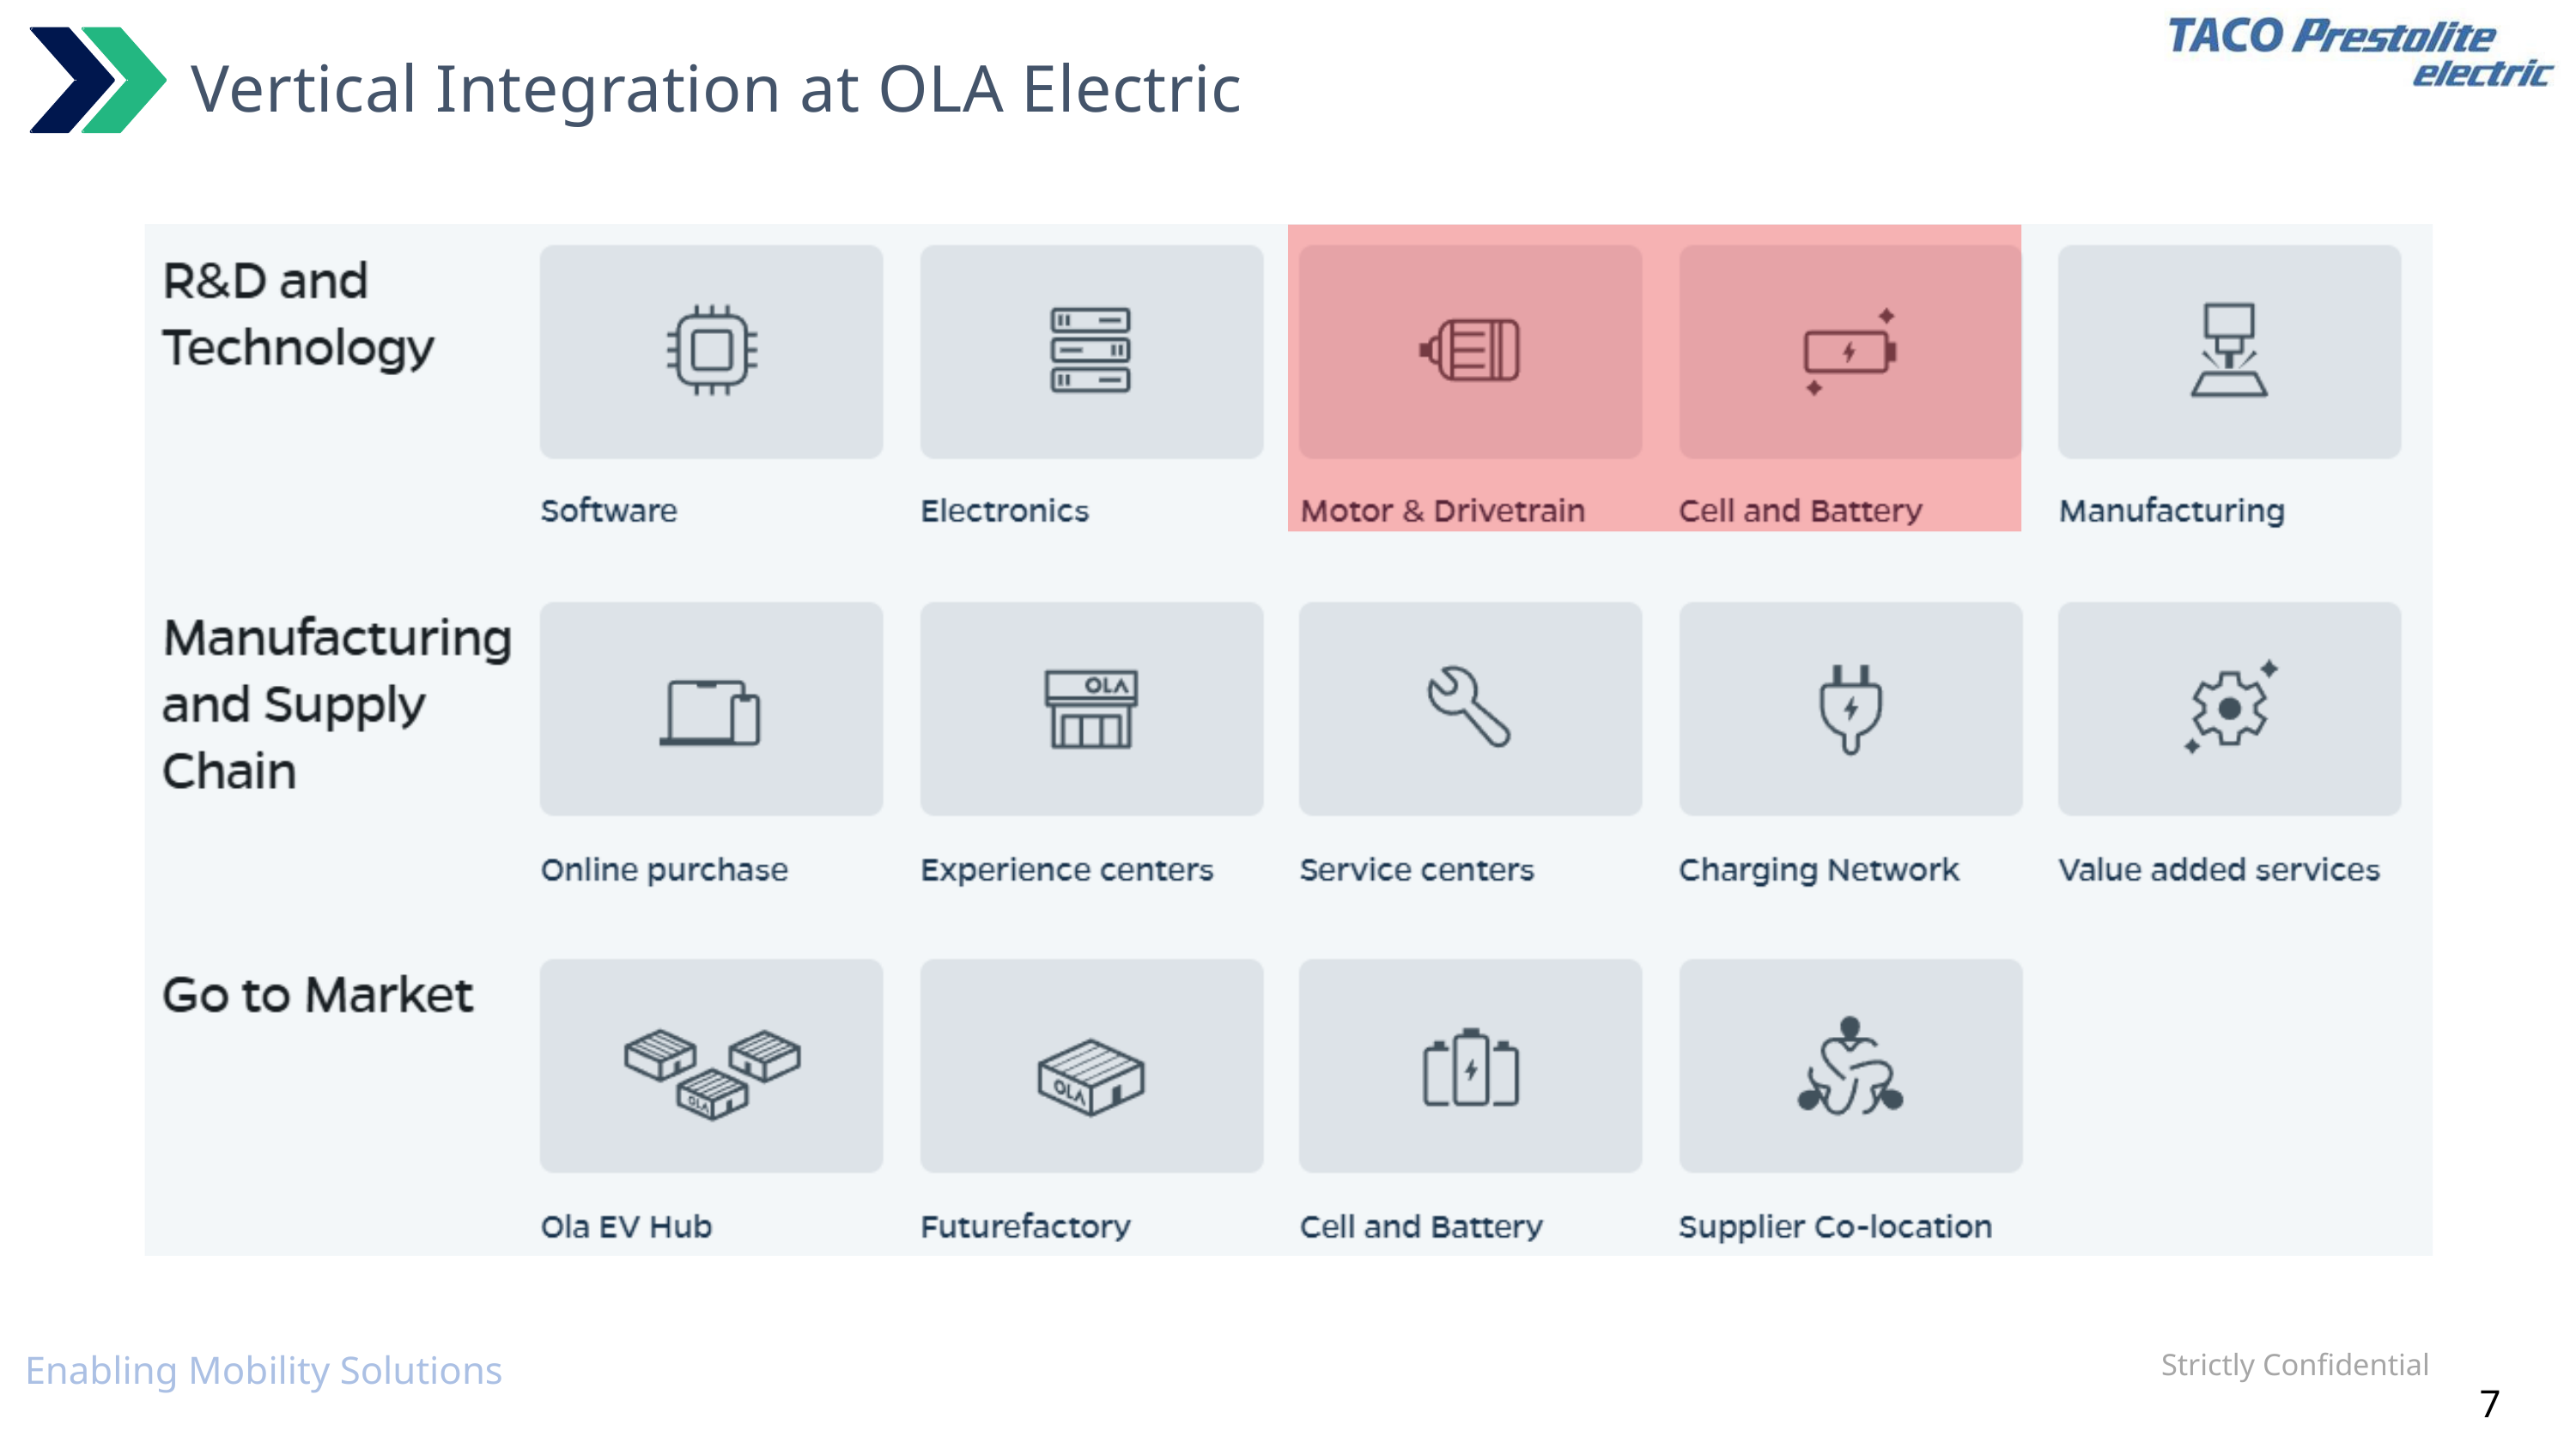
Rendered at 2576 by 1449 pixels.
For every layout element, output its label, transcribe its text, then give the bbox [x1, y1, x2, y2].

text_box Enabling Mobility Solutions [0, 1350, 504, 1391]
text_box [1287, 224, 2022, 532]
text_box Vertical Integration at OLA Electric [191, 55, 2022, 125]
text_box 7 [2454, 1379, 2526, 1425]
text_box [2164, 8, 2561, 87]
text_box Strictly Confidential [2091, 1349, 2430, 1382]
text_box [29, 27, 116, 134]
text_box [116, 27, 167, 134]
text_box [144, 224, 2433, 1256]
